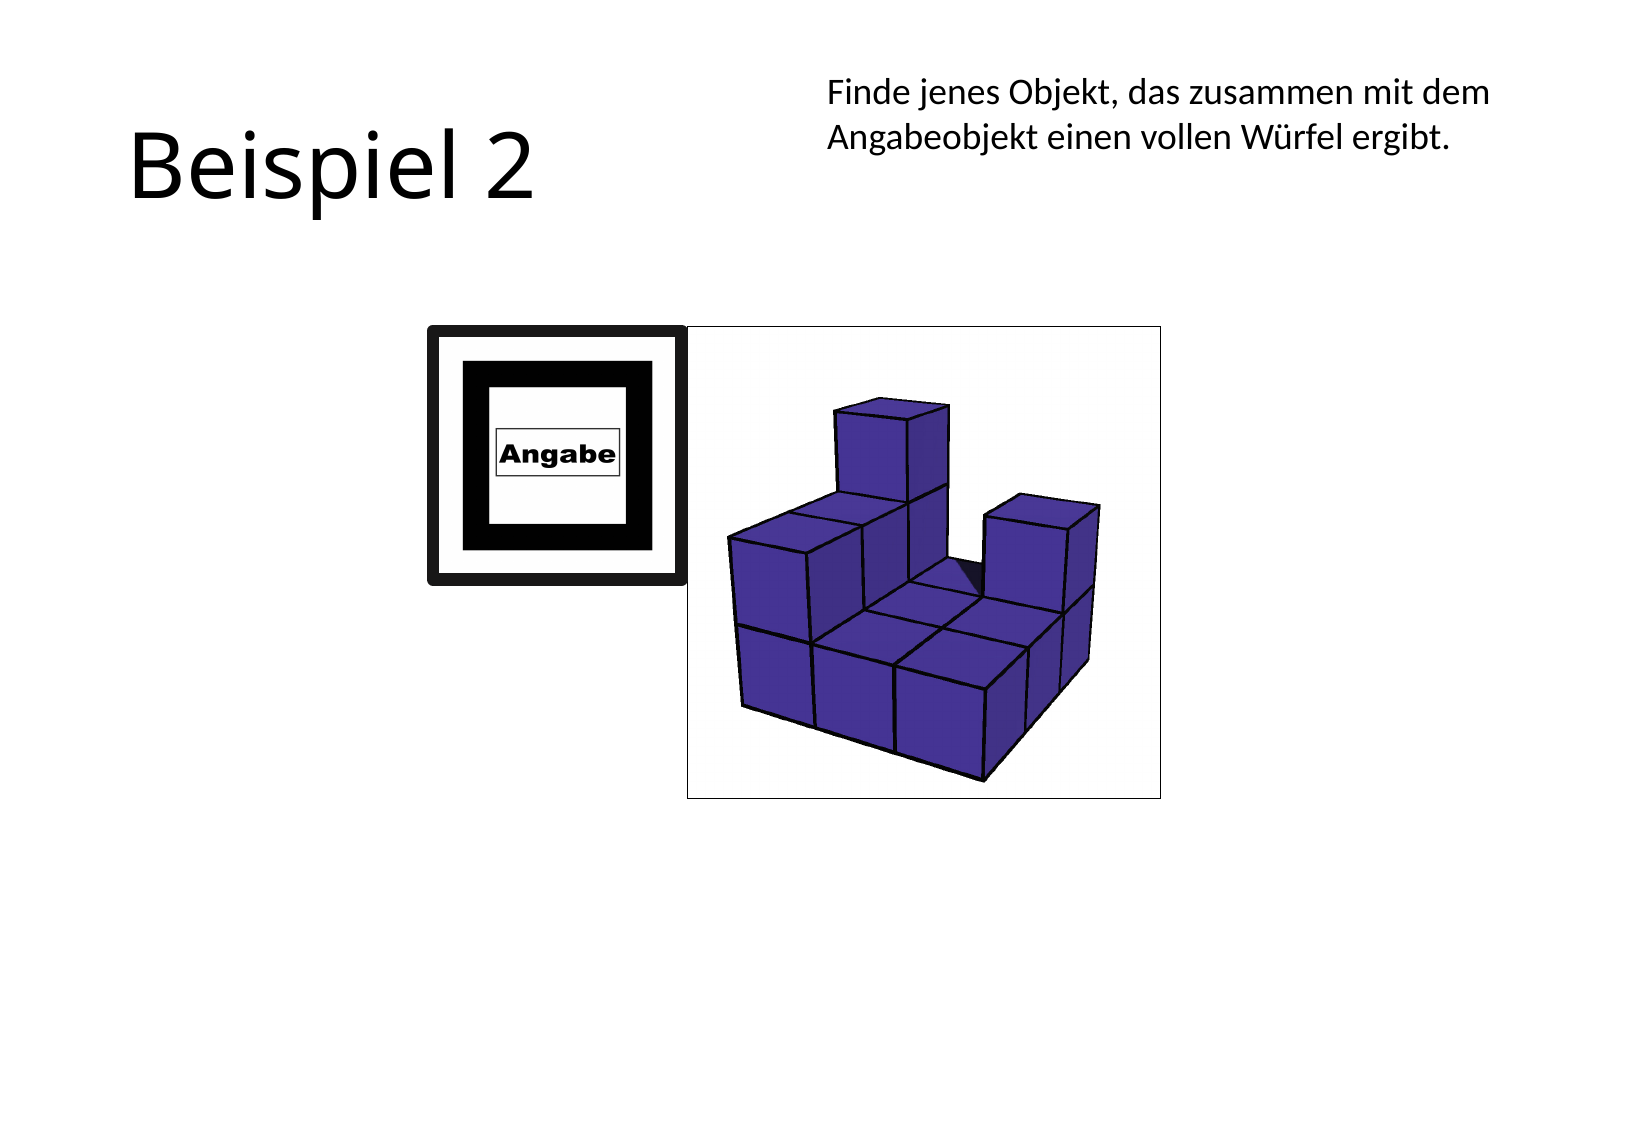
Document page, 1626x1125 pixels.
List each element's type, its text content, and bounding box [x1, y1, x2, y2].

text_box Finde jenes Objekt, das zusammen mit dem Angabeobjekt einen vollen Würfel ergibt. [812, 59, 1625, 165]
title Beispiel 2 [111, 59, 1514, 278]
picture [439, 336, 676, 574]
picture [687, 326, 1161, 799]
